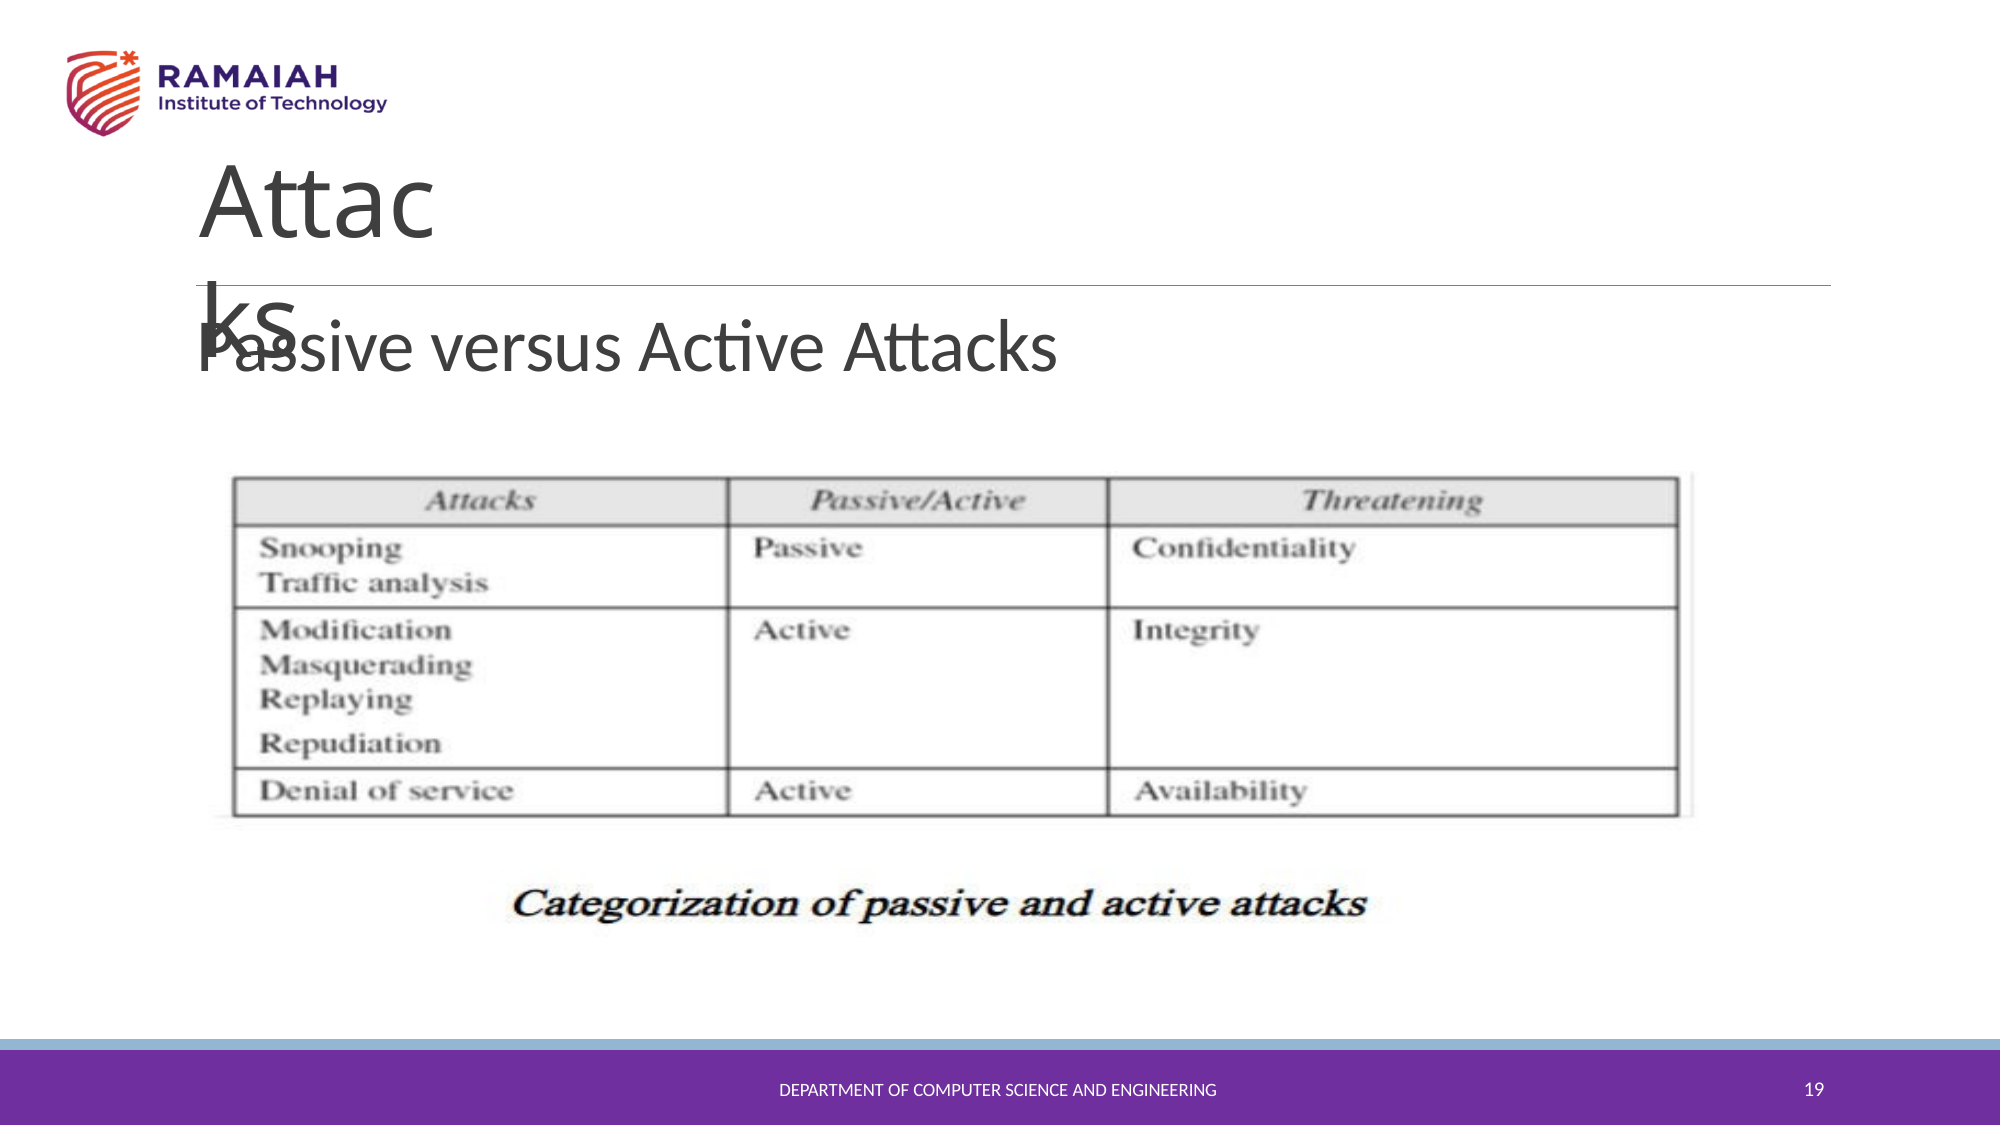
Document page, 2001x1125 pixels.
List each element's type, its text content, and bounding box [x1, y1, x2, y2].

text_box Attacks [197, 135, 484, 294]
picture [65, 49, 388, 137]
text_box Passive versus Active Attacks [194, 294, 1073, 387]
slide_number 19 [1797, 1079, 1831, 1125]
footer DEPARTMENT OF COMPUTER SCIENCE AND ENGINEERING [777, 1079, 1224, 1125]
picture [207, 471, 1699, 937]
